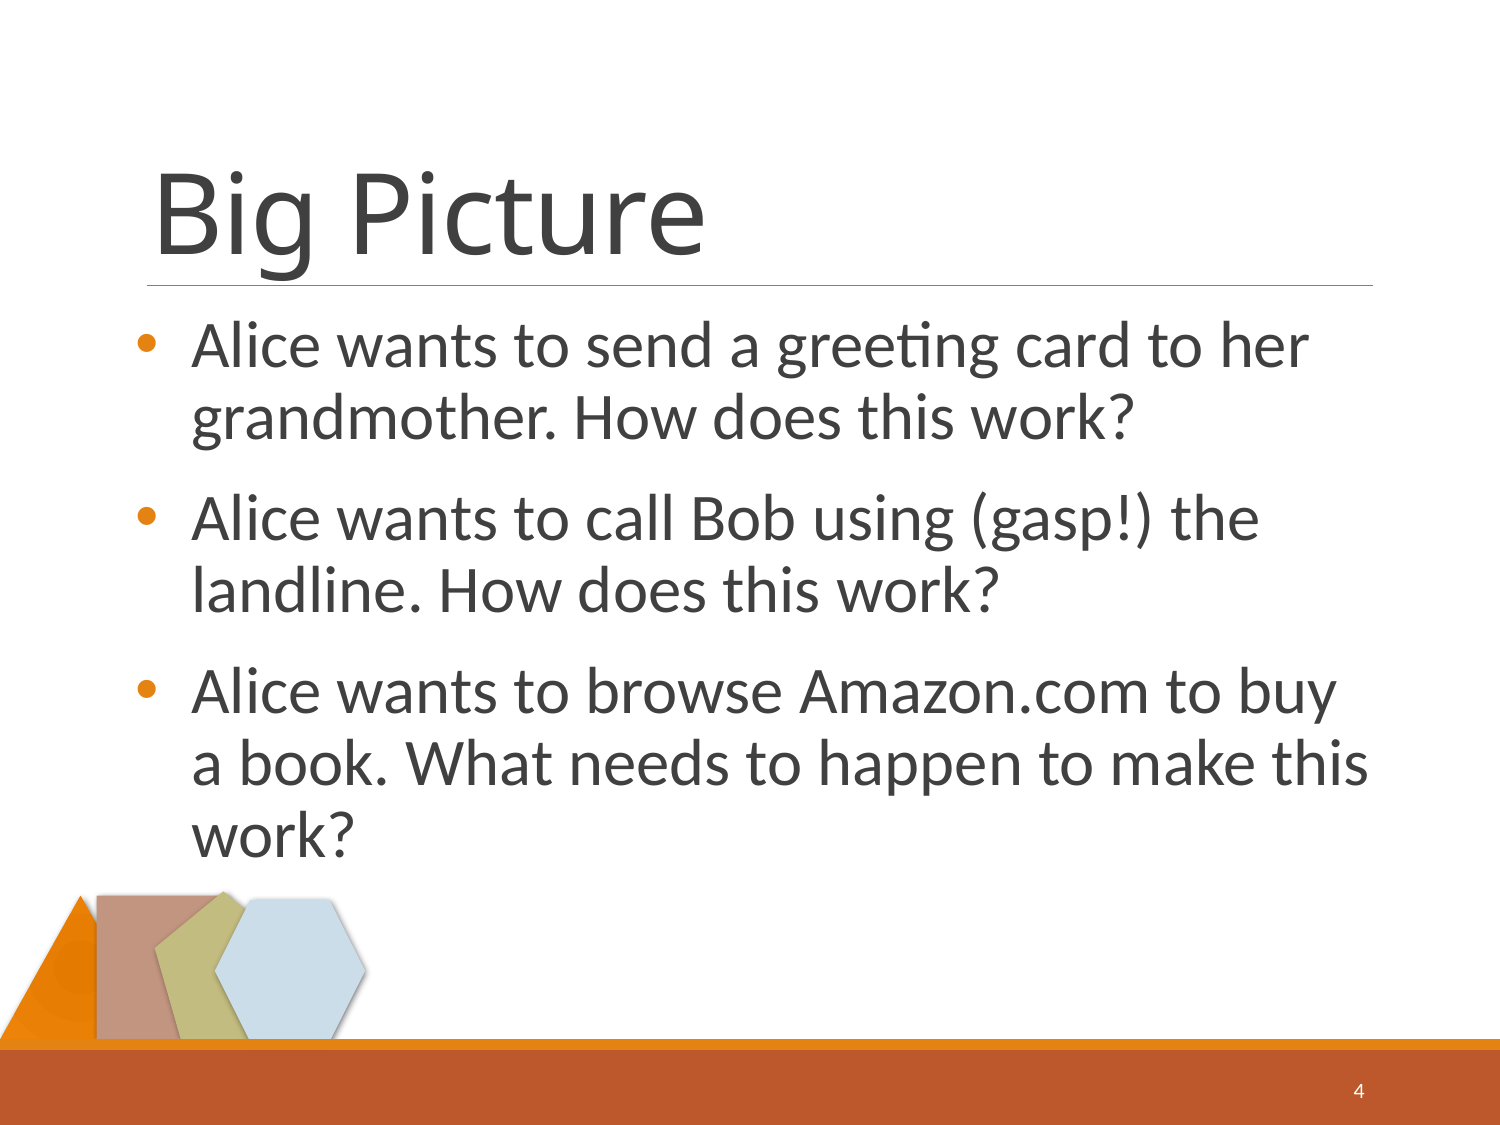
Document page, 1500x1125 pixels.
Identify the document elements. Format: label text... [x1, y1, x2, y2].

list Alice wants to send a greeting card to her grandmother. How does this work? Alice wants to call Bob using (gasp!) the landline. How does this work? Alice wants to browse Amazon.com to buy a book. What needs to happen to make this work? [135, 302, 1373, 963]
slide_number 4 [1218, 1059, 1380, 1120]
title Big Picture [135, 47, 1373, 285]
